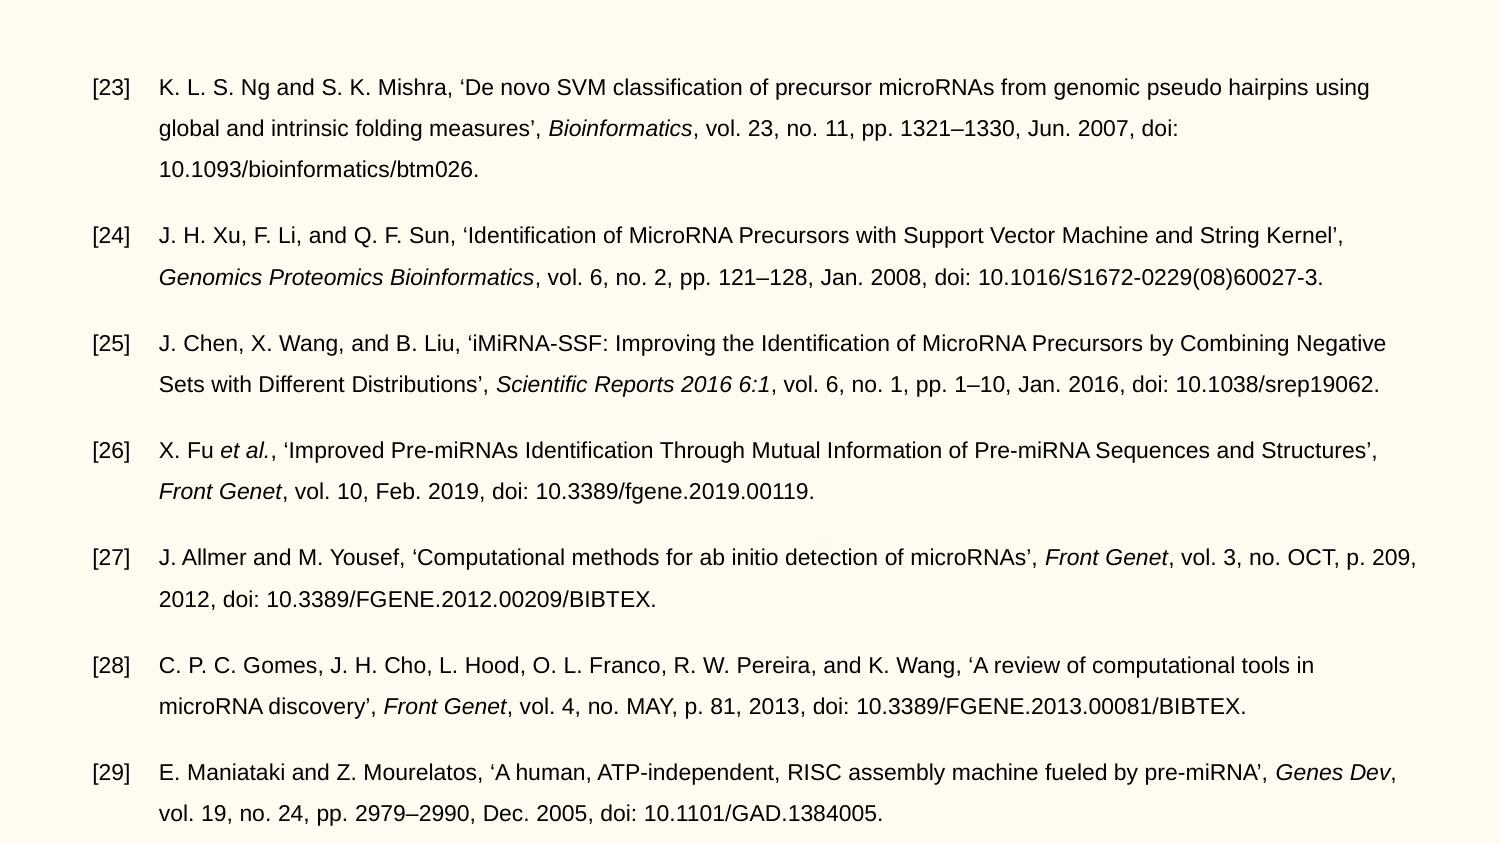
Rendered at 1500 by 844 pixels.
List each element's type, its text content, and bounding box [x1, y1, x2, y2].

text_box [23] K. L. S. Ng and S. K. Mishra, ‘De novo SVM classification of precursor microRNAs from genomic pseudo hairpins using global and intrinsic folding measures’, Bioinformatics, vol. 23, no. 11, pp. 1321–1330, Jun. 2007, doi: 10.1093/bioinformatics/btm026. [24] J. H. Xu, F. Li, and Q. F. Sun, ‘Identification of MicroRNA Precursors with Support Vector Machine and String Kernel’, Genomics Proteomics Bioinformatics, vol. 6, no. 2, pp. 121–128, Jan. 2008, doi: 10.1016/S1672-0229(08)60027-3. [25] J. Chen, X. Wang, and B. Liu, ‘iMiRNA-SSF: Improving the Identification of MicroRNA Precursors by Combining Negative Sets with Different Distributions’, Scientific Reports 2016 6:1, vol. 6, no. 1, pp. 1–10, Jan. 2016, doi: 10.1038/srep19062. [26] X. Fu et al., ‘Improved Pre-miRNAs Identification Through Mutual Information of Pre-miRNA Sequences and Structures’, Front Genet, vol. 10, Feb. 2019, doi: 10.3389/fgene.2019.00119. [27] J. Allmer and M. Yousef, ‘Computational methods for ab initio detection of microRNAs’, Front Genet, vol. 3, no. OCT, p. 209, 2012, doi: 10.3389/FGENE.2012.00209/BIBTEX. [28] C. P. C. Gomes, J. H. Cho, L. Hood, O. L. Franco, R. W. Pereira, and K. Wang, ‘A review of computational tools in microRNA discovery’, Front Genet, vol. 4, no. MAY, p. 81, 2013, doi: 10.3389/FGENE.2013.00081/BIBTEX. [29] E. Maniataki and Z. Mourelatos, ‘A human, ATP-independent, RISC assembly machine fueled by pre-miRNA’, Genes Dev, vol. 19, no. 24, pp. 2979–2990, Dec. 2005, doi: 10.1101/GAD.1384005. [77, 43, 1435, 842]
